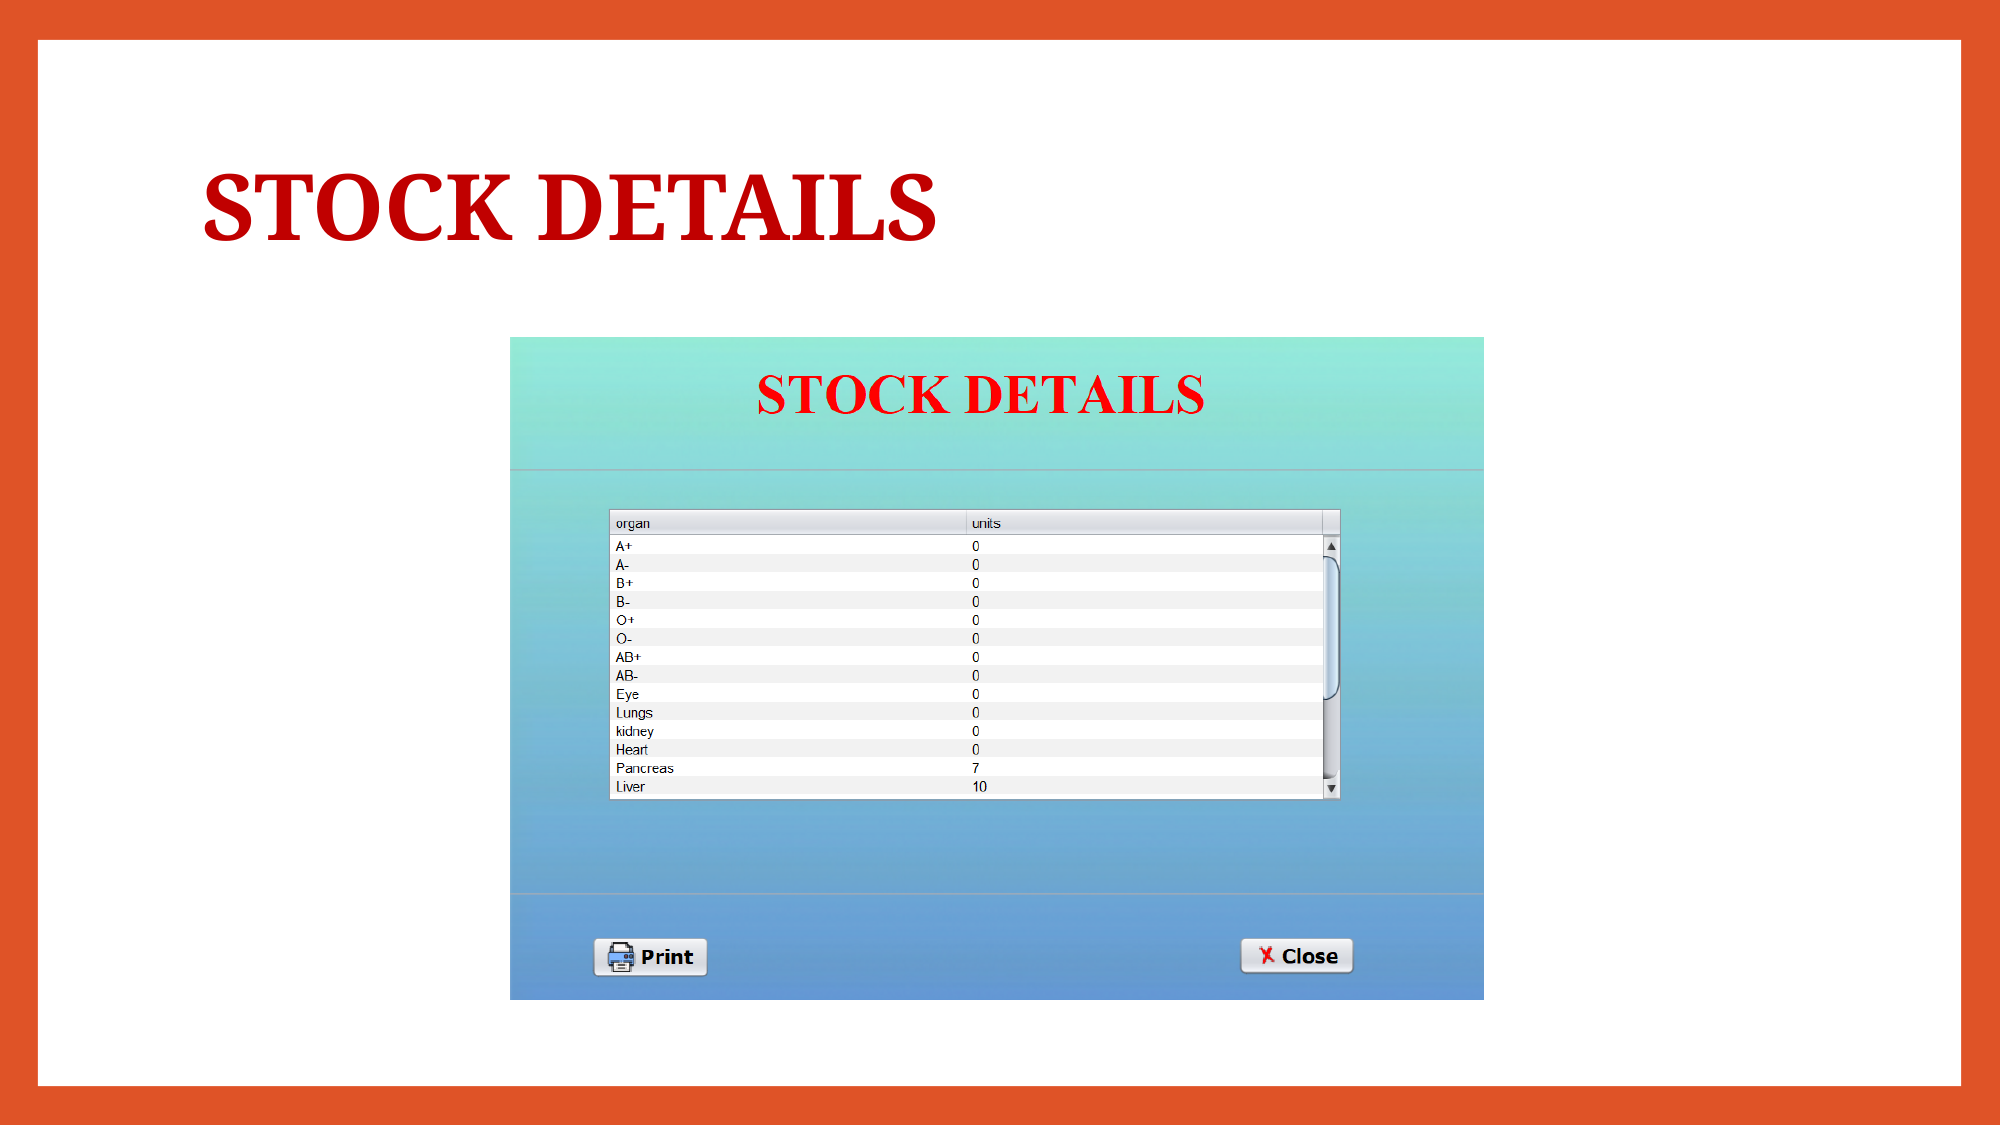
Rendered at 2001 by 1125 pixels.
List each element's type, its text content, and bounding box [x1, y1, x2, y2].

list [510, 337, 1484, 1001]
title STOCK DETAILS [187, 99, 1808, 323]
